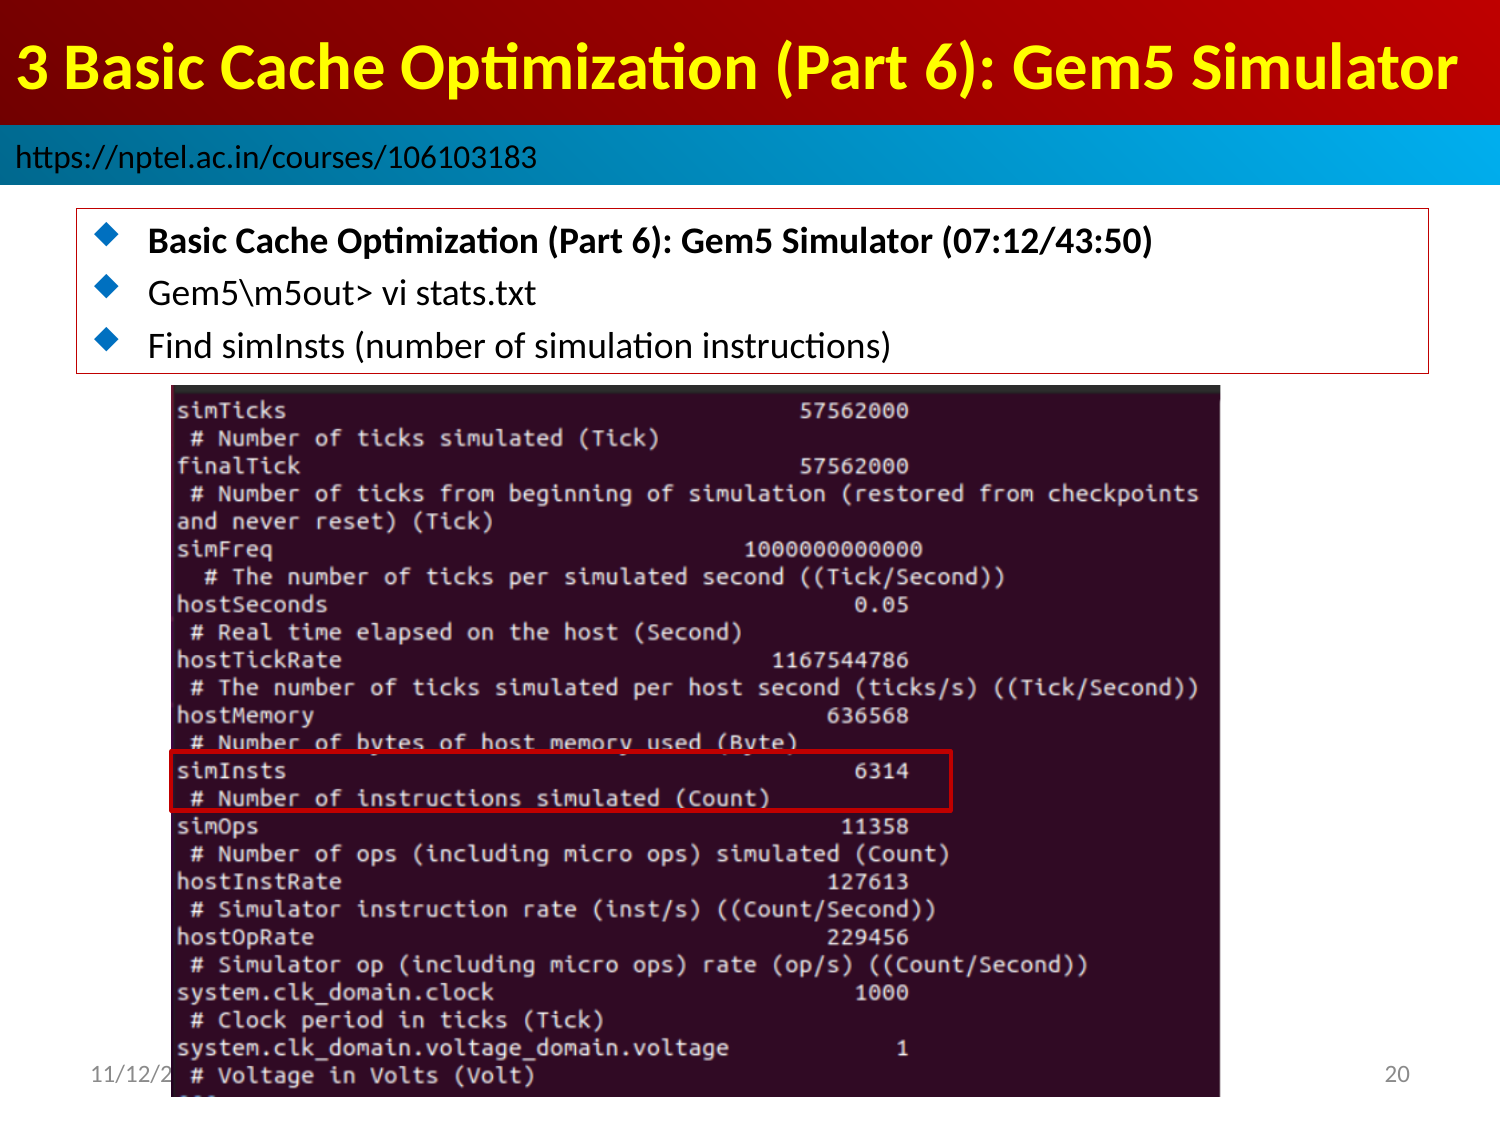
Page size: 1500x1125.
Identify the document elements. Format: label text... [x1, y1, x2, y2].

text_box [170, 385, 1221, 1097]
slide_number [75, 1042, 169, 1103]
slide_number 20 [1221, 1042, 1425, 1103]
text_box https://nptel.ac.in/courses/106103183 [0, 125, 1500, 185]
subtitle Basic Cache Optimization (Part 6): Gem5 Simulator (07:12/43:50) Gem5\m5out> vi stats.txt Find simInsts (number of simulation instructions) [76, 208, 1429, 374]
title 3 Basic Cache Optimization (Part 6): Gem5 Simulator [0, 0, 1500, 125]
